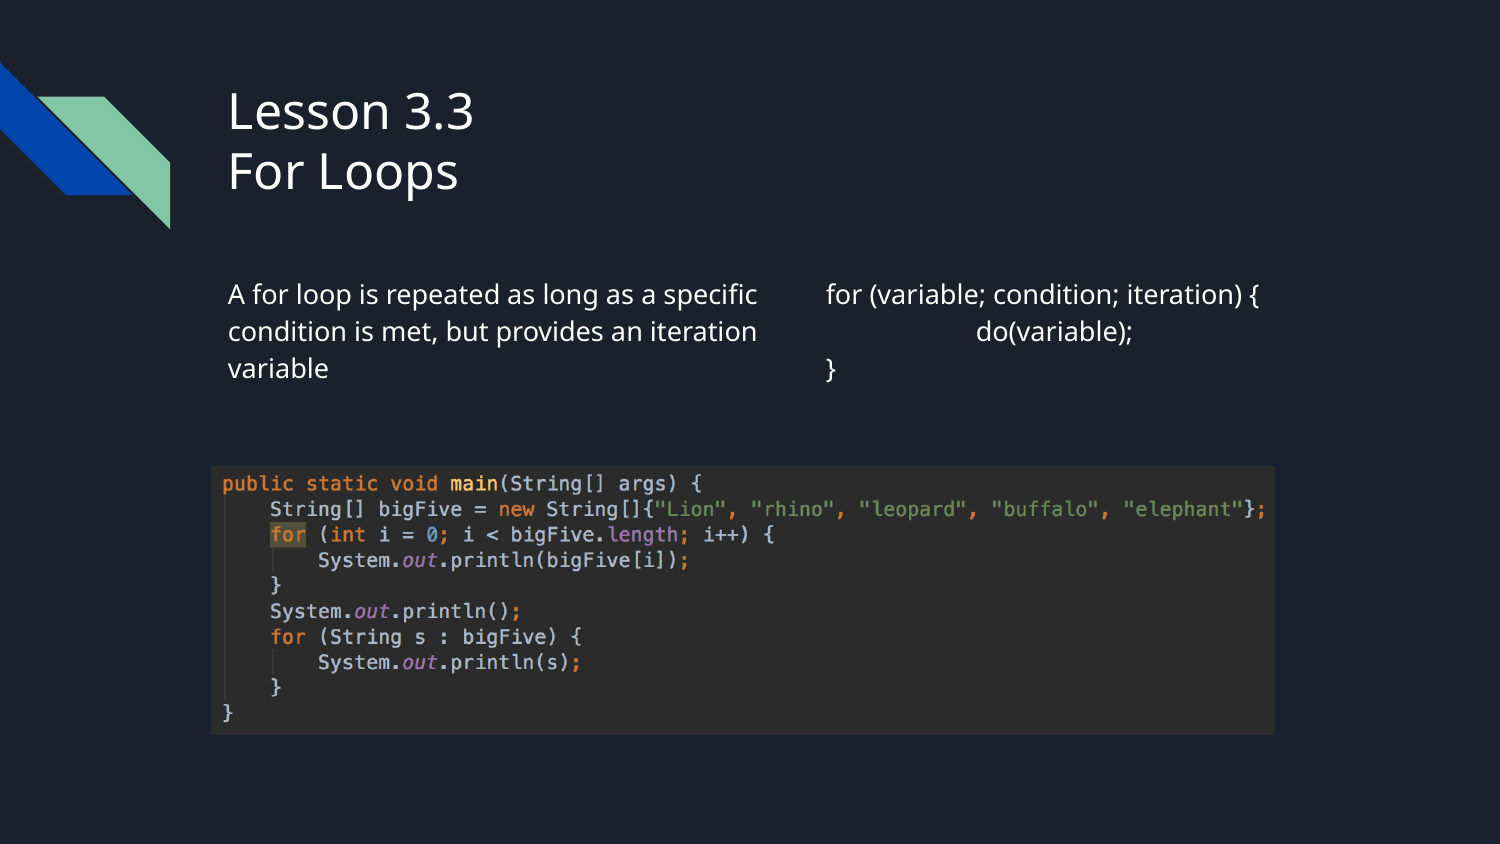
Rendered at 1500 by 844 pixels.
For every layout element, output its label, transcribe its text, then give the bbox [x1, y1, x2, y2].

picture [211, 466, 1275, 736]
text_box for (variable; condition; iteration) { do(variable); } [810, 257, 1368, 735]
list A for loop is repeated as long as a specific condition is met, but provides an iteration variable [212, 257, 775, 465]
title Lesson 3.3 For Loops [212, 64, 1368, 215]
